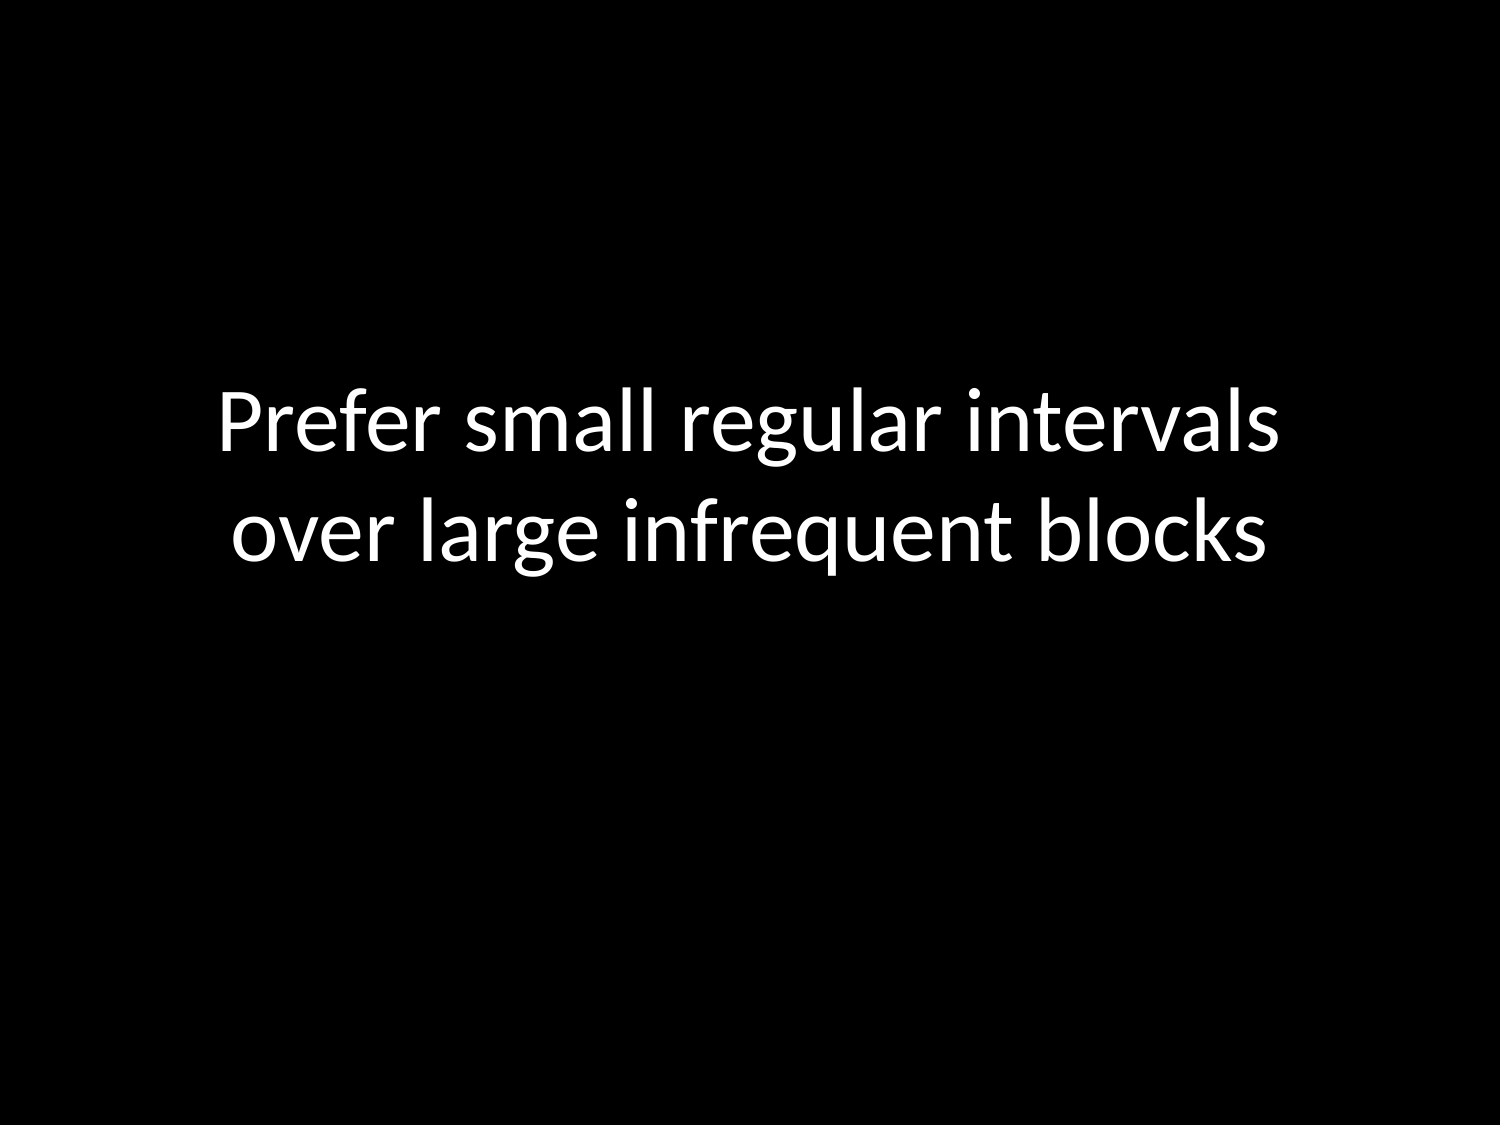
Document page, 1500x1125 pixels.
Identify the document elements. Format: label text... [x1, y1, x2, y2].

title Prefer small regular intervals over large infrequent blocks [112, 349, 1388, 591]
